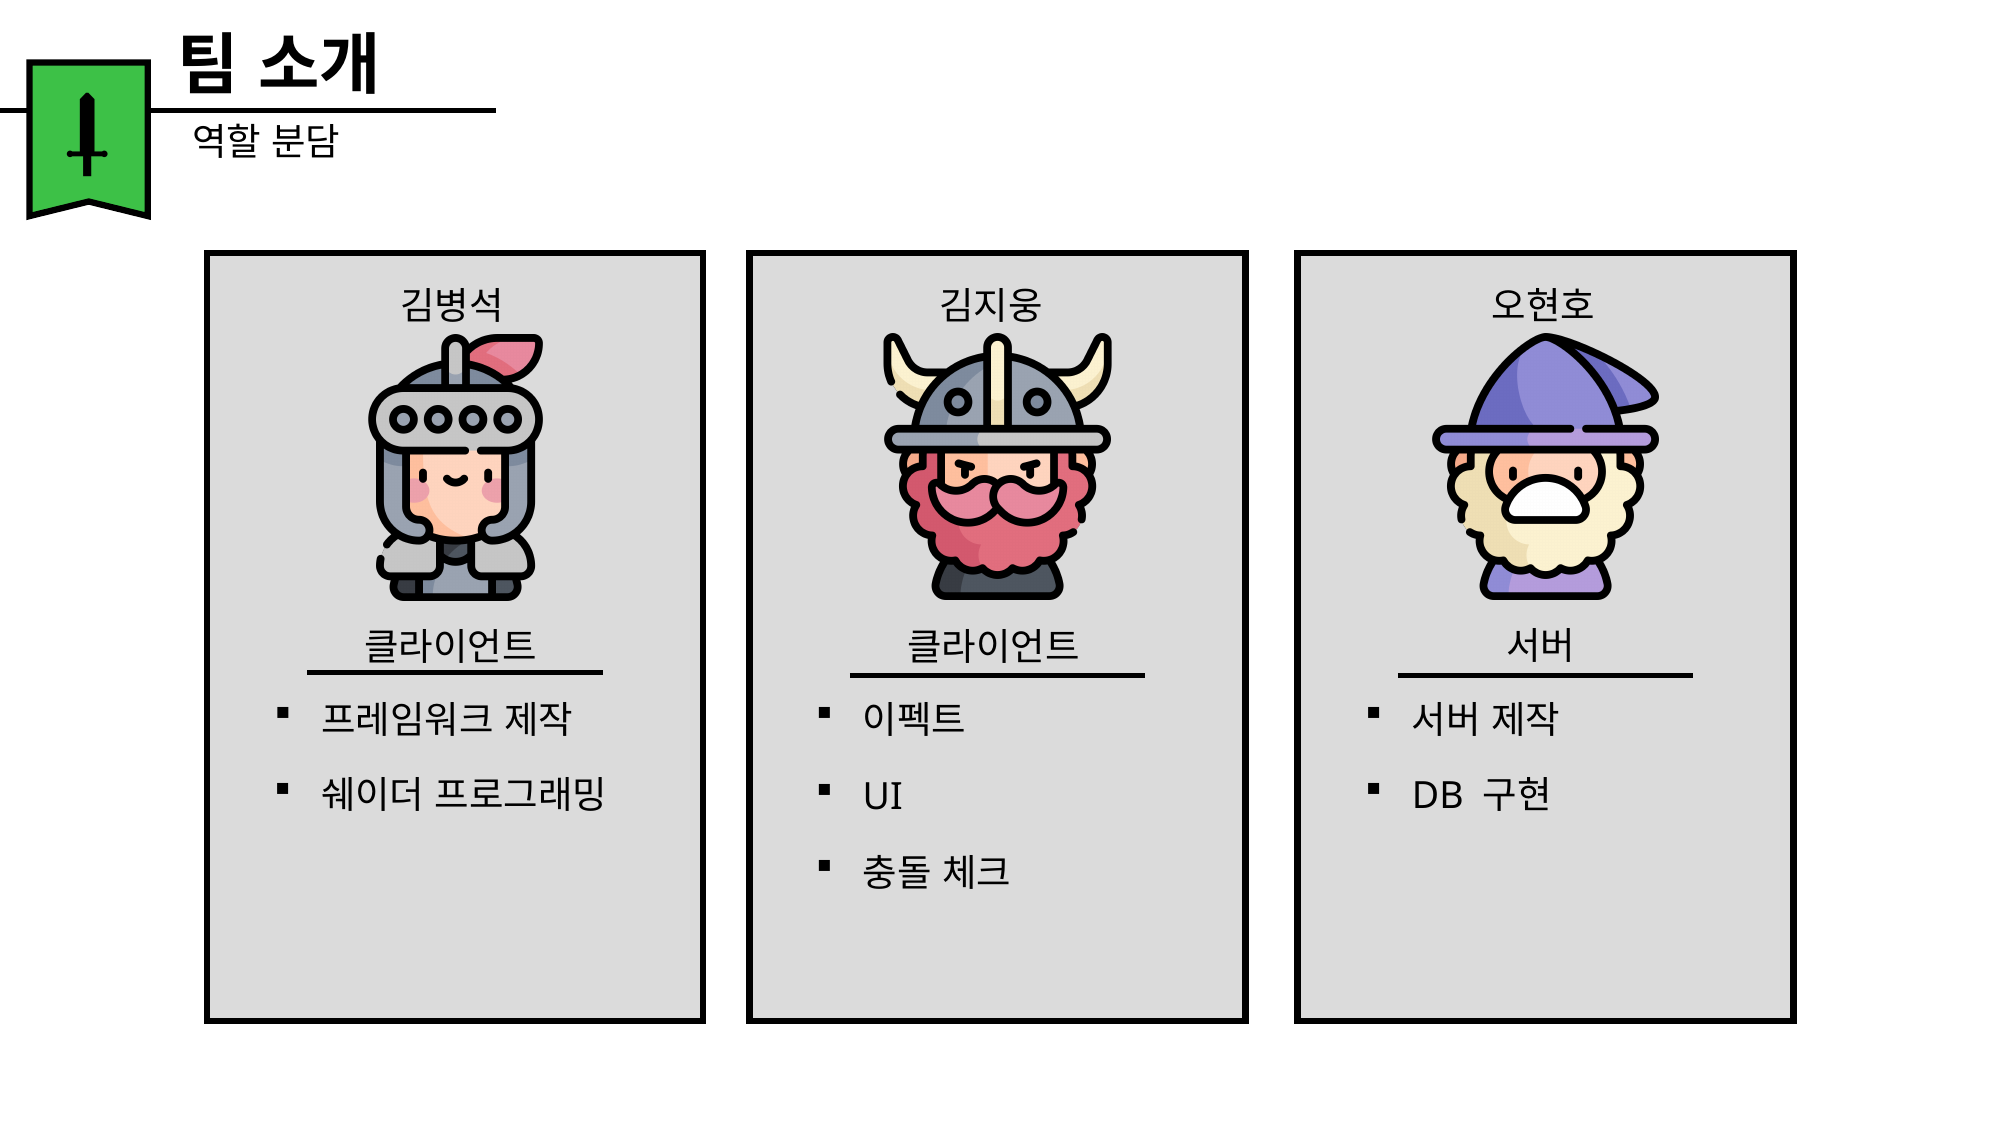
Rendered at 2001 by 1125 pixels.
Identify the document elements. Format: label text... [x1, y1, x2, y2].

text_box 팀 소개 [163, 14, 510, 110]
text_box 역할 분담 [177, 111, 393, 171]
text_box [206, 253, 1794, 1021]
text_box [29, 62, 148, 217]
